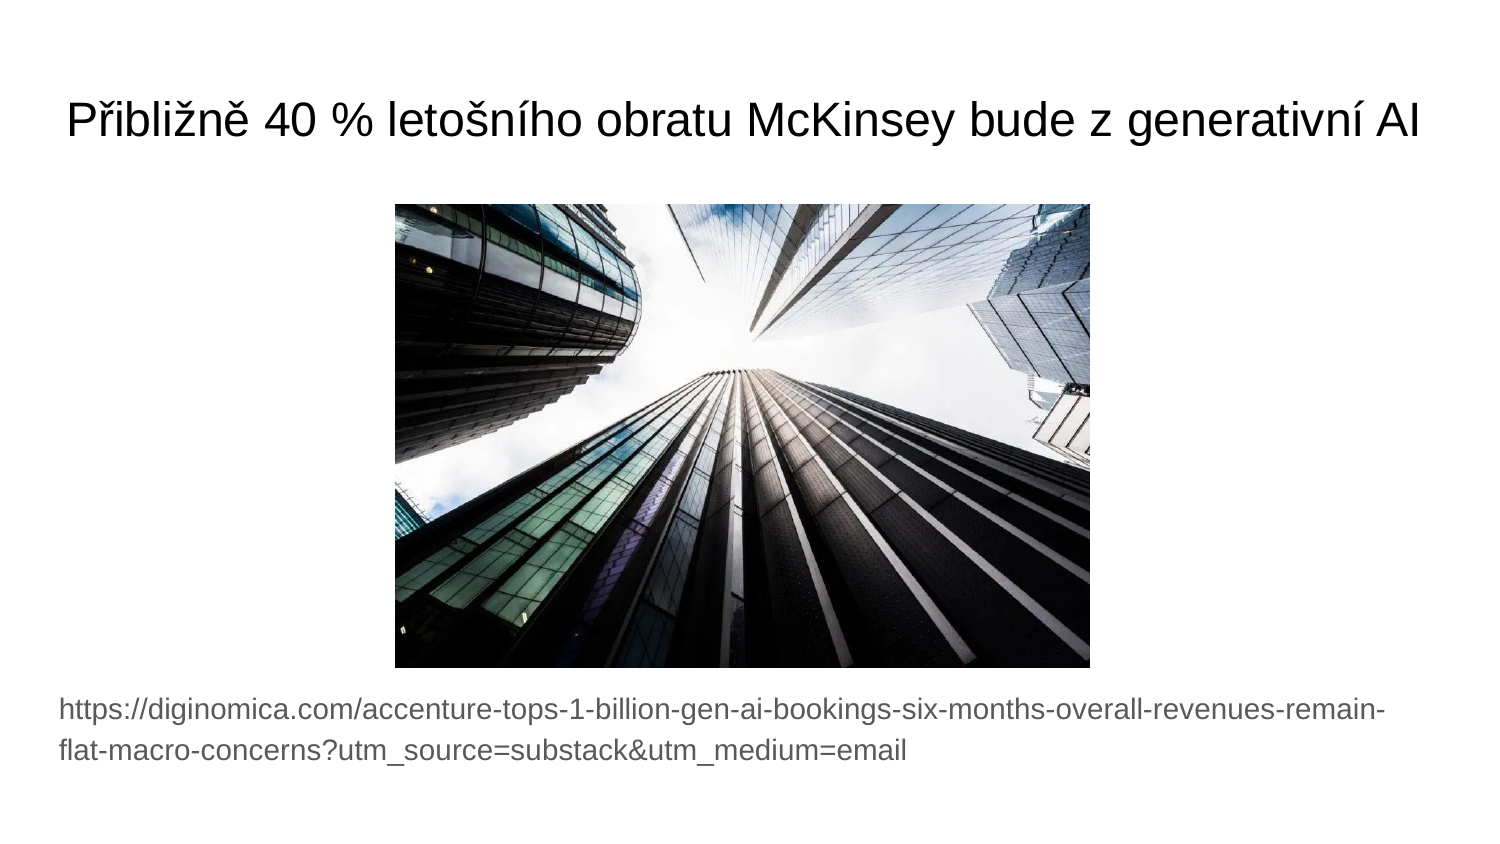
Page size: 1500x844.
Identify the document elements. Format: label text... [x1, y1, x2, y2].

title Přibližně 40 % letošního obratu McKinsey bude z generativní AI [51, 72, 1449, 167]
list https://diginomica.com/accenture-tops-1-billion-gen-ai-bookings-six-months-overall-revenues-remain-flat-macro-concerns?utm_source=substack&utm_medium=email [43, 222, 1442, 784]
picture [395, 204, 1090, 669]
